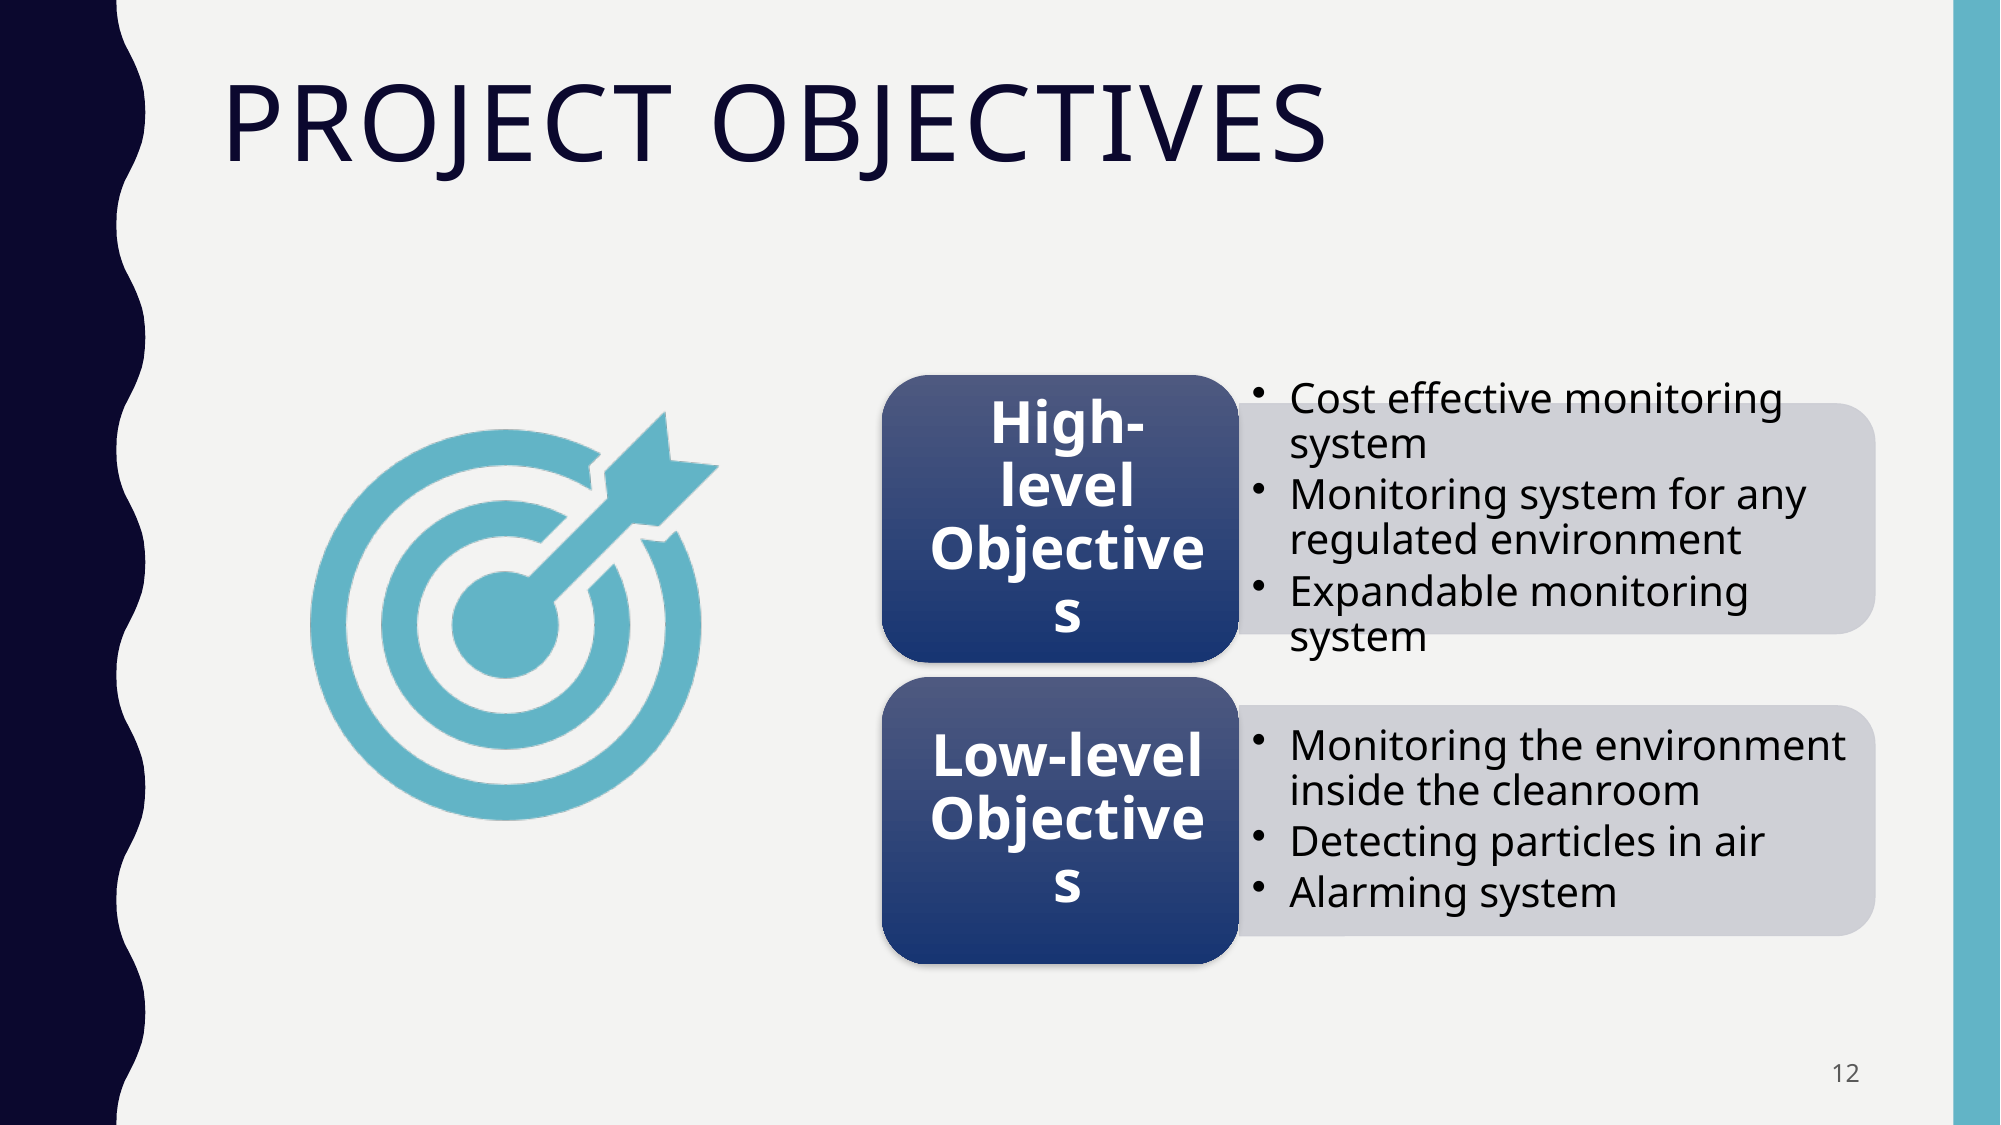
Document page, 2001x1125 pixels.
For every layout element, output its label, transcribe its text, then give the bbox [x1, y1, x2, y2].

title Project objectives [205, 62, 1875, 308]
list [881, 374, 1875, 965]
picture [270, 374, 757, 861]
slide_number 12 [1412, 1045, 1875, 1103]
